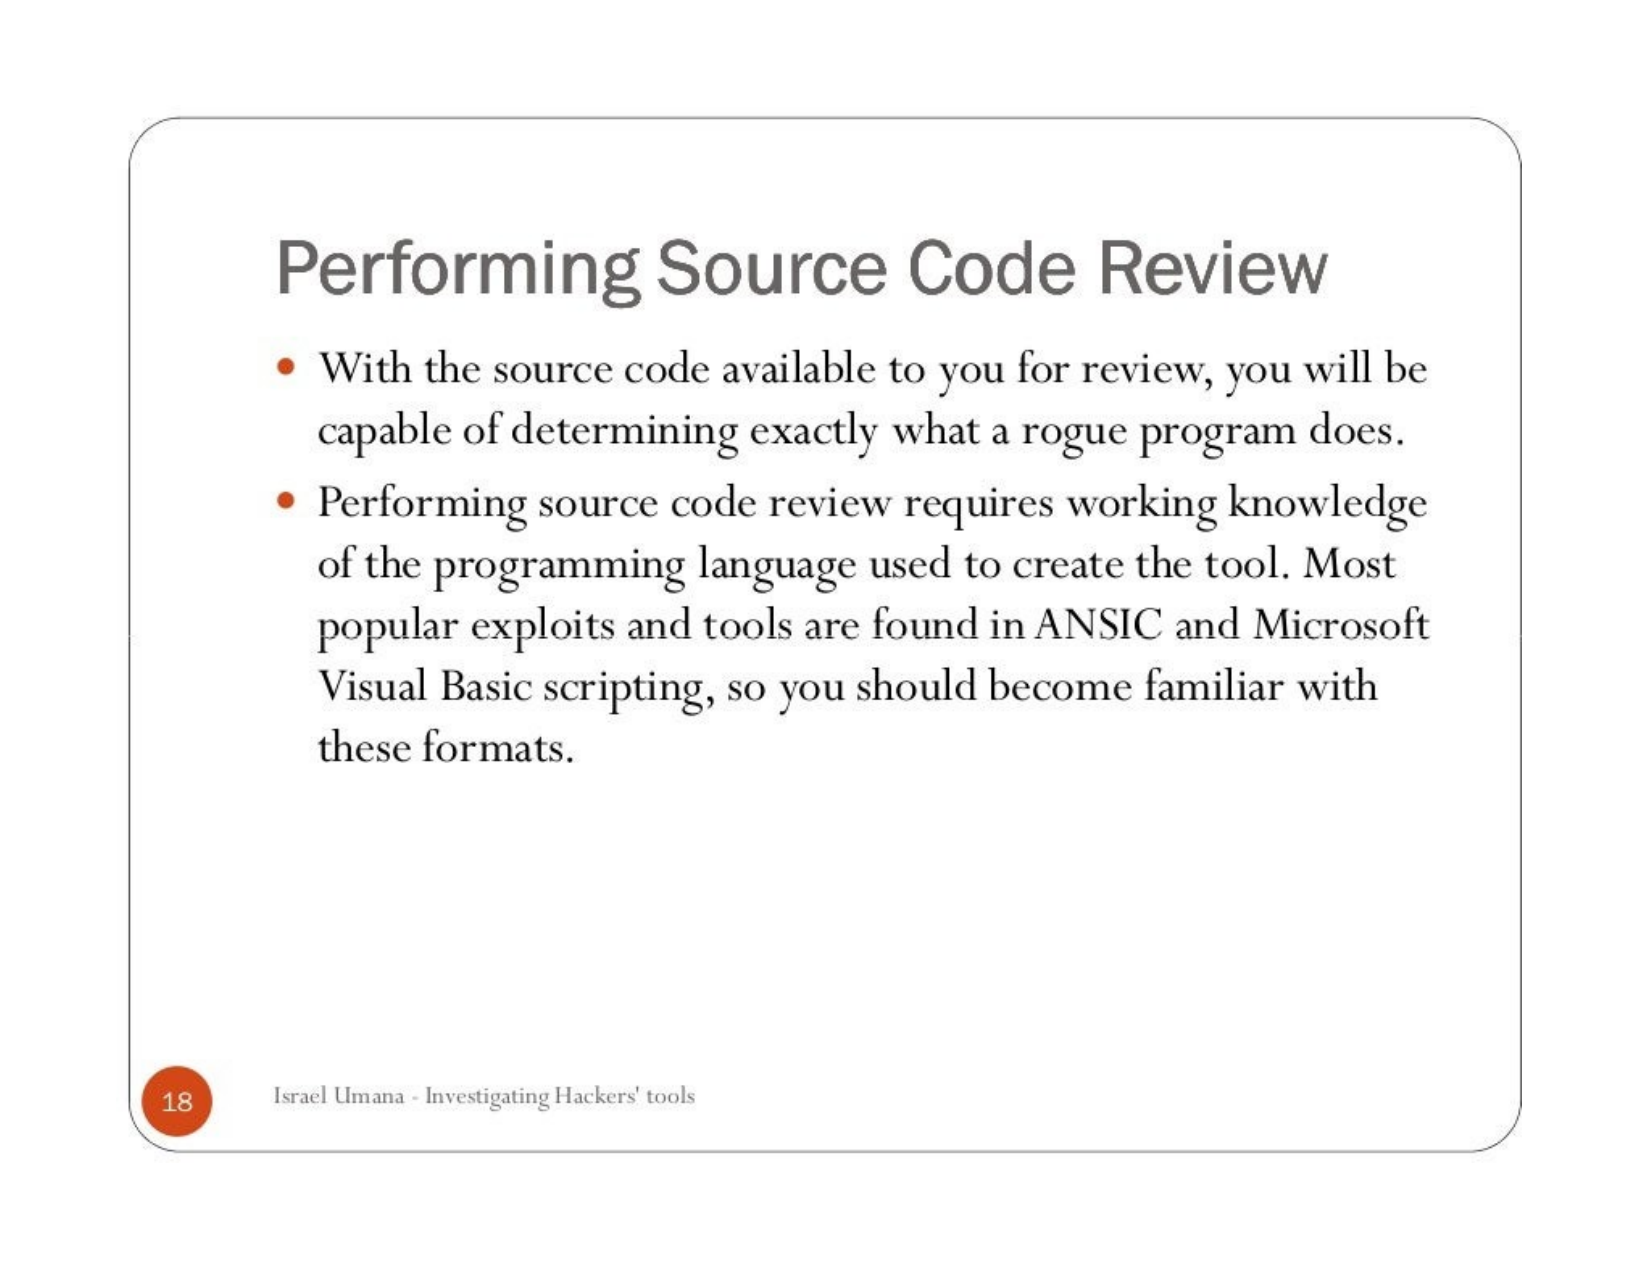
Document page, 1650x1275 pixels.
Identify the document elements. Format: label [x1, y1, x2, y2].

picture [115, 105, 1522, 1164]
